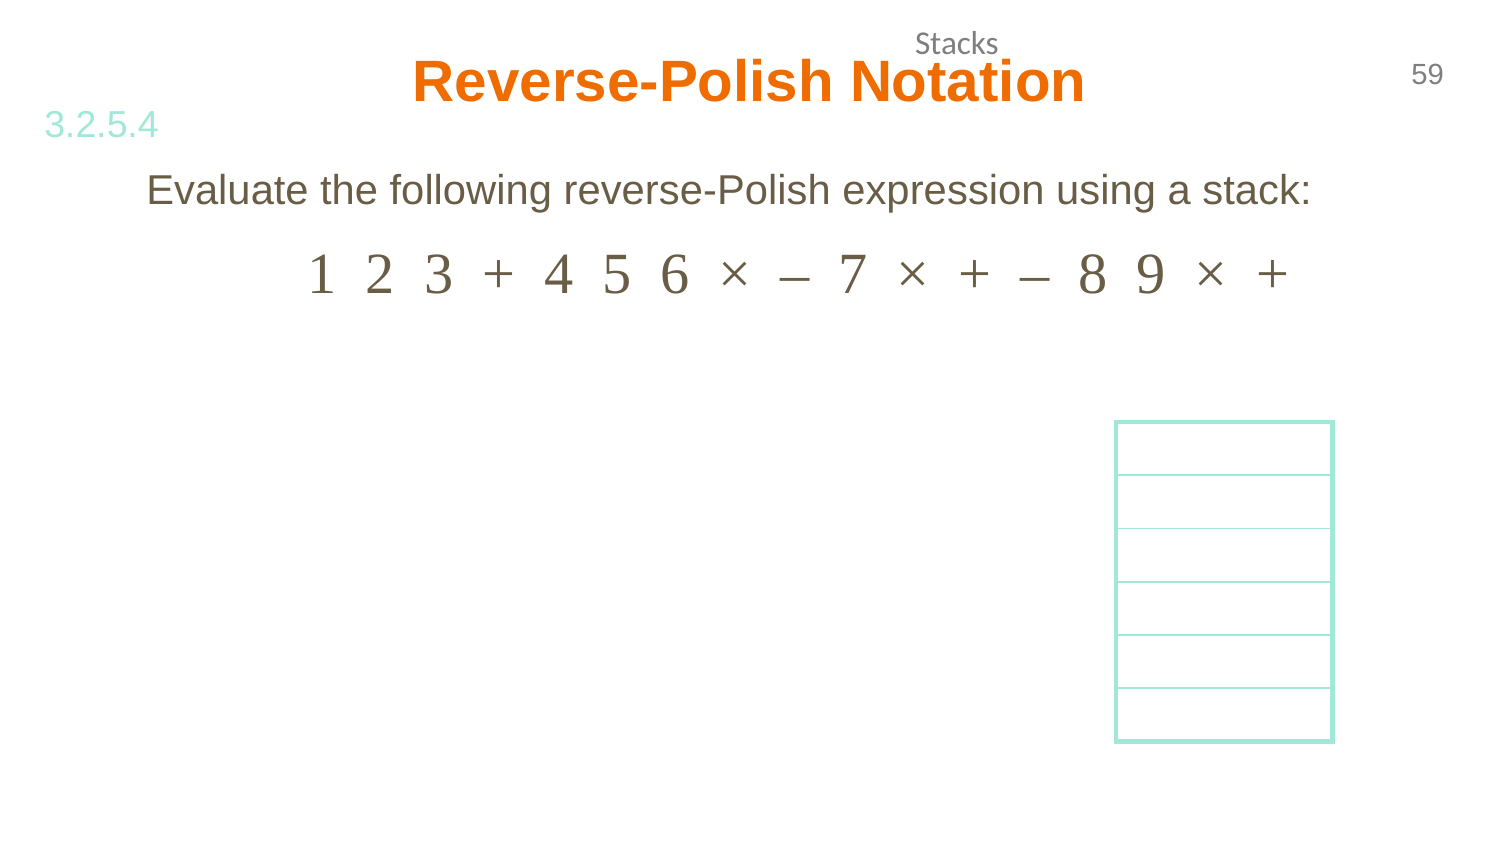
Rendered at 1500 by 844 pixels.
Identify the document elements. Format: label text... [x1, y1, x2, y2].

list Evaluate the following reverse-Polish expression using a stack: 1 2 3 + 4 5 6 × – 7 × + – 8 9 × + [75, 147, 1425, 566]
table_cell [1118, 529, 1330, 581]
table_cell [1118, 476, 1330, 528]
table_cell [1118, 583, 1330, 634]
text_box 3.2.5.4 [29, 93, 176, 153]
title Reverse-Polish Notation [75, 25, 1425, 131]
table_cell [1118, 636, 1330, 687]
table_cell [1118, 689, 1330, 739]
table_header [1118, 424, 1330, 474]
